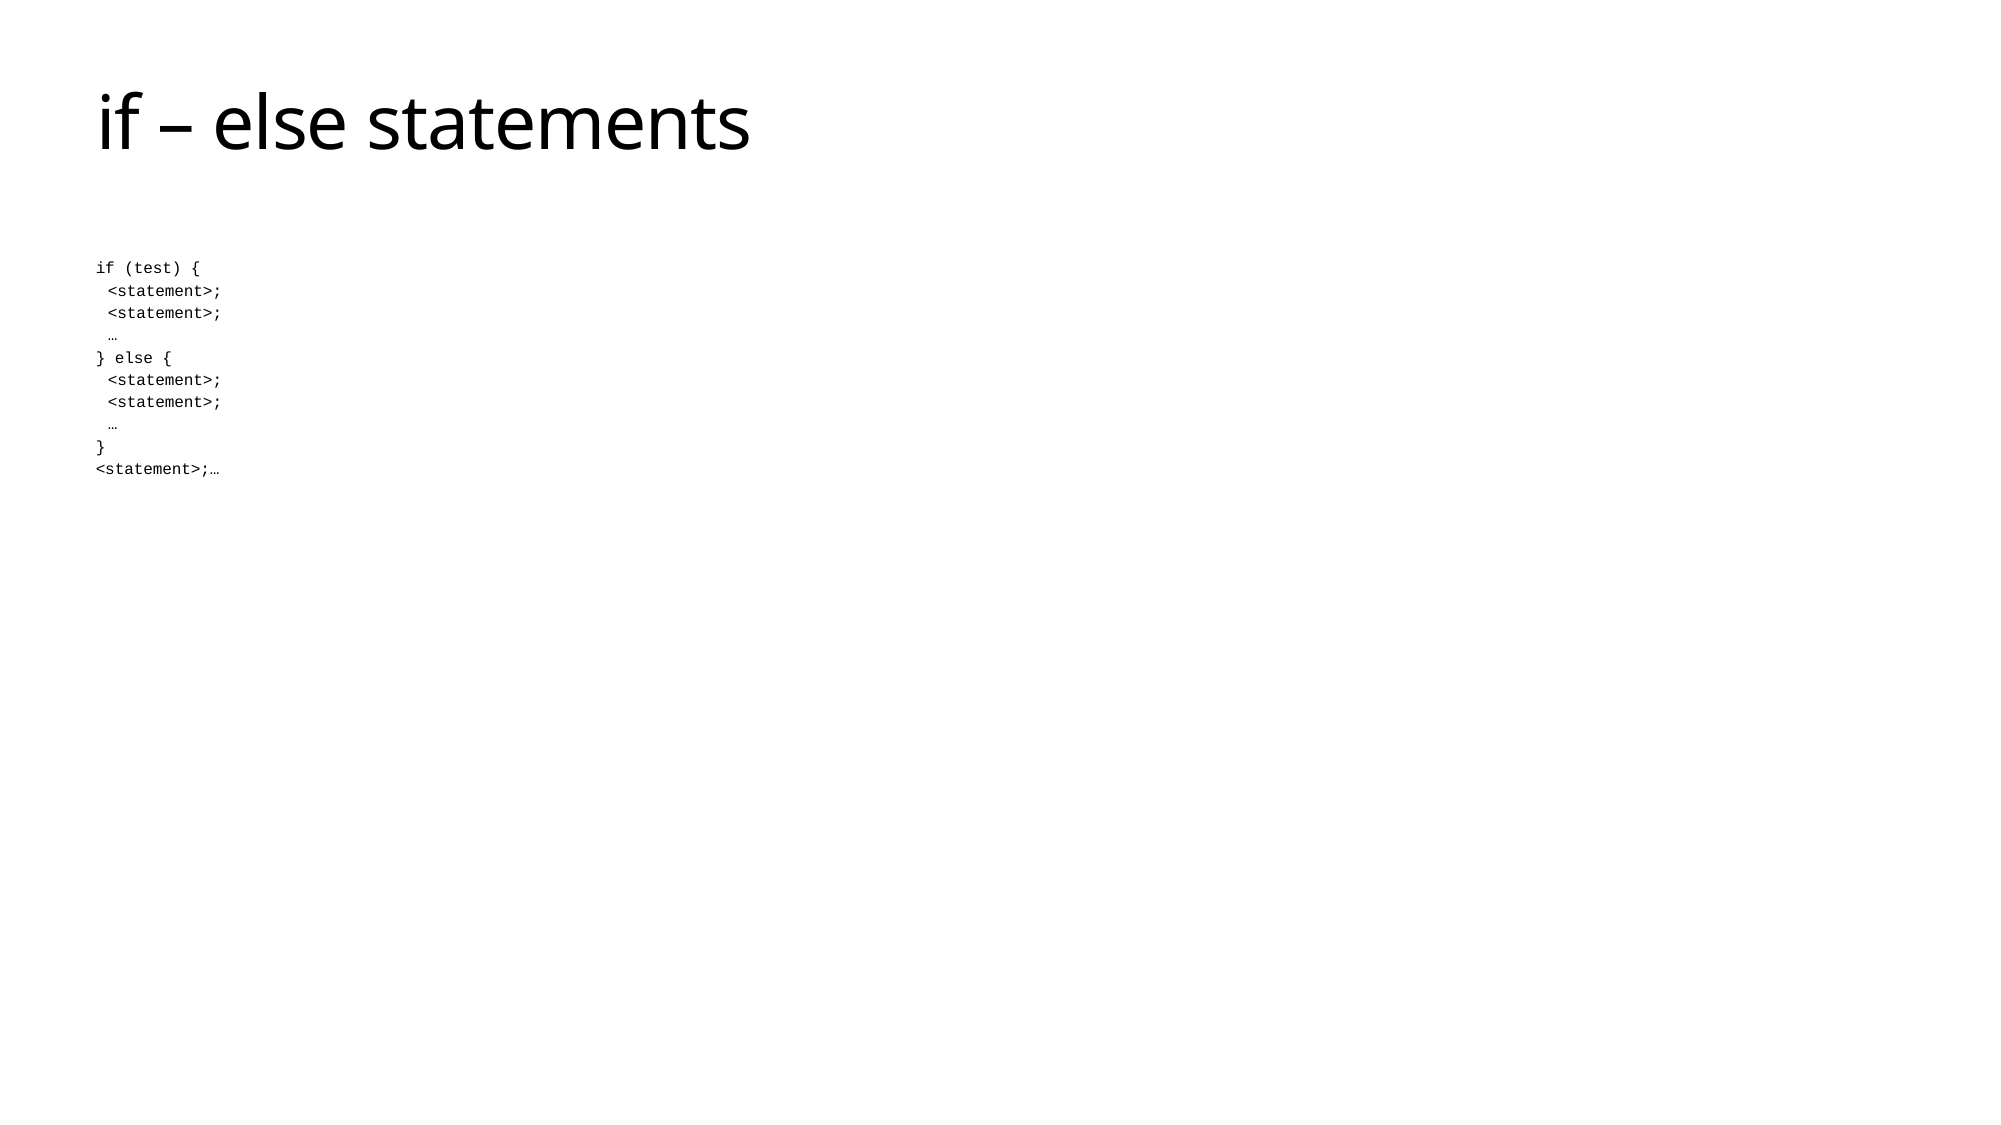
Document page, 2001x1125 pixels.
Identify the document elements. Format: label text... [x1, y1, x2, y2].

title if – else statements [96, 75, 1904, 166]
list if (test) { <statement>; <statement>; … } else { <statement>; <statement>; … } <statement>;… [95, 235, 1904, 501]
